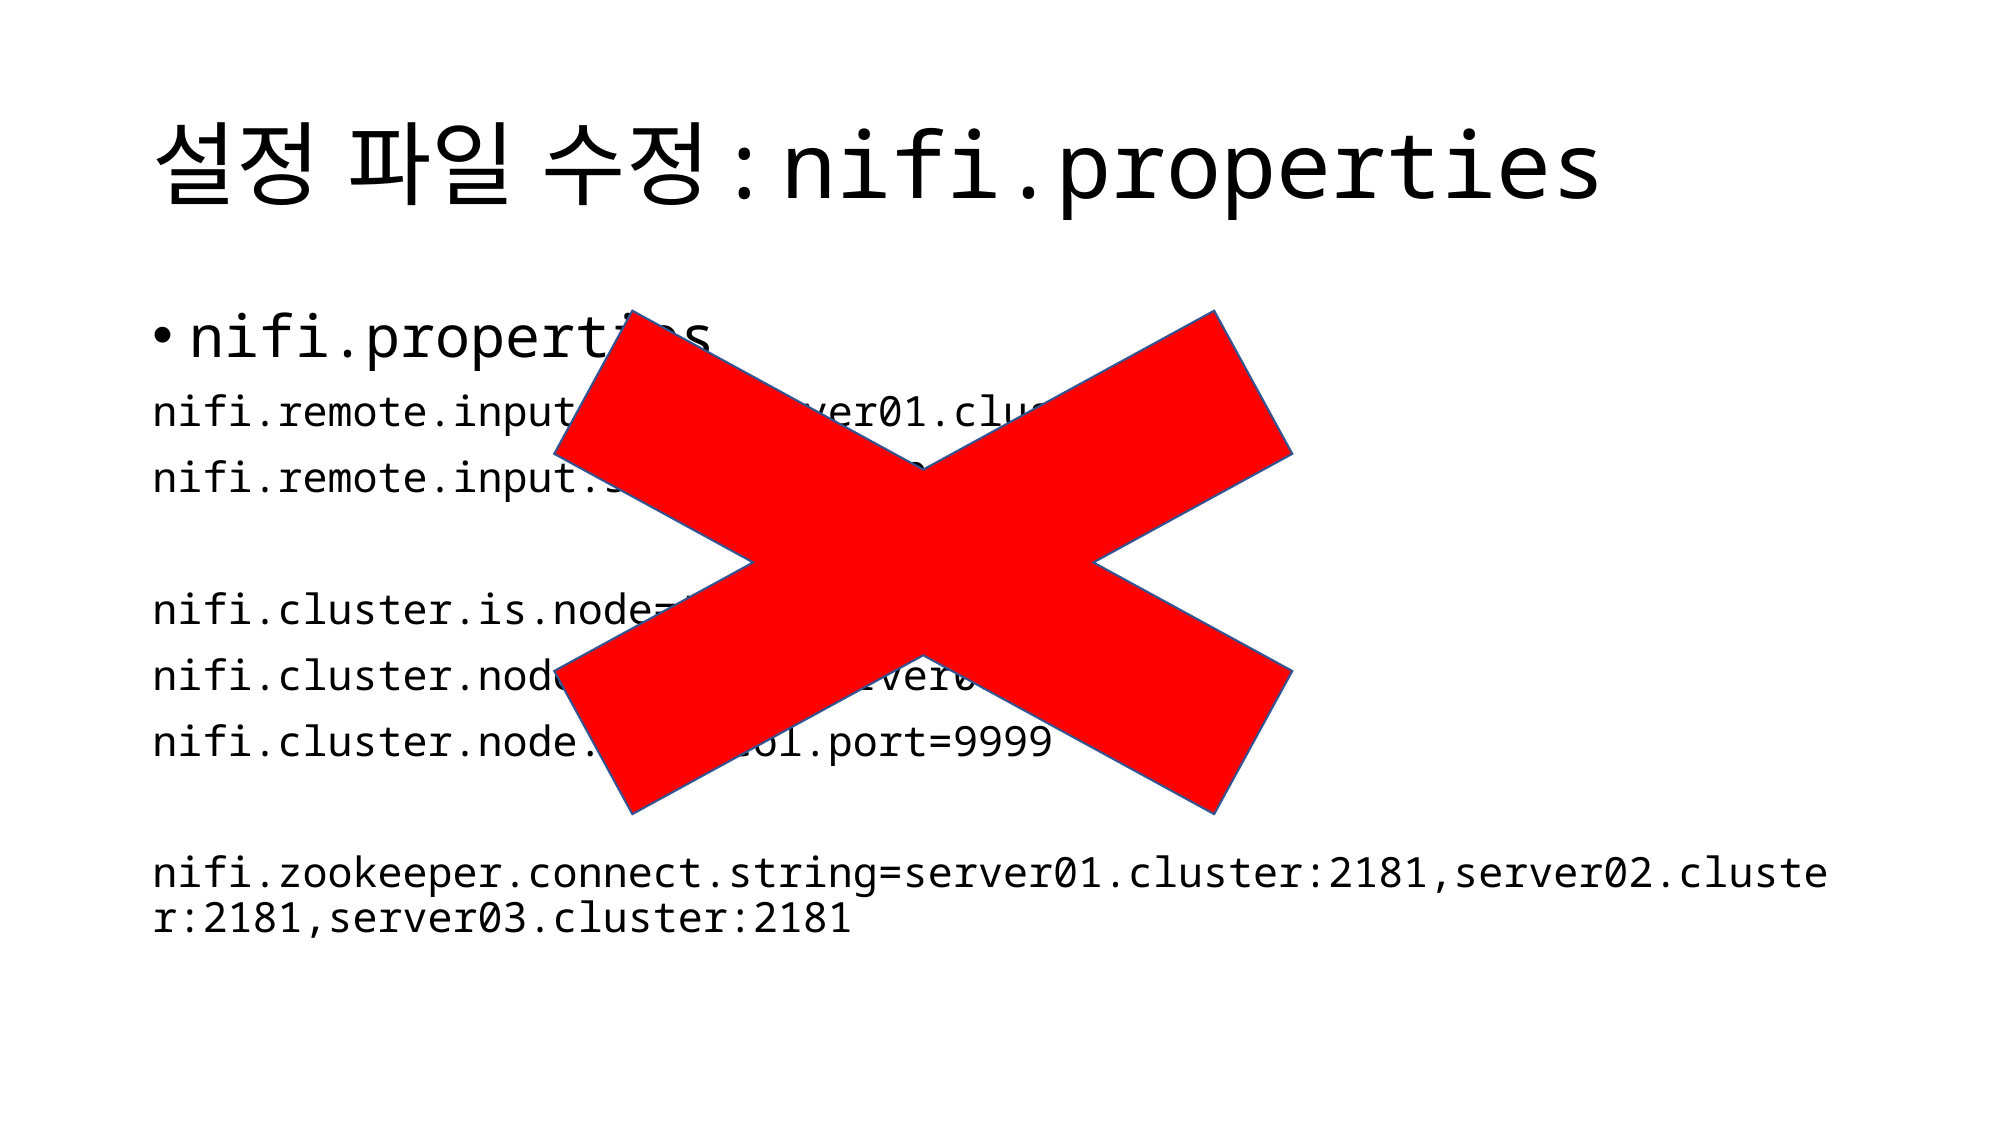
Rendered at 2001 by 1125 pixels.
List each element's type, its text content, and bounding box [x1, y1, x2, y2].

title 설정 파일 수정: nifi.properties [137, 59, 1863, 278]
list nifi.properties nifi.remote.input.host=server01.cluster nifi.remote.input.socket.port=9998 nifi.cluster.is.node=true nifi.cluster.node.address=server01.cluster nifi.cluster.node.protocol.port=9999 nifi.zookeeper.connect.string=server01.cluster:2181,server02.cluster:2181,server03.cluster:2181 [137, 299, 1863, 1014]
text_box [552, 309, 1294, 816]
